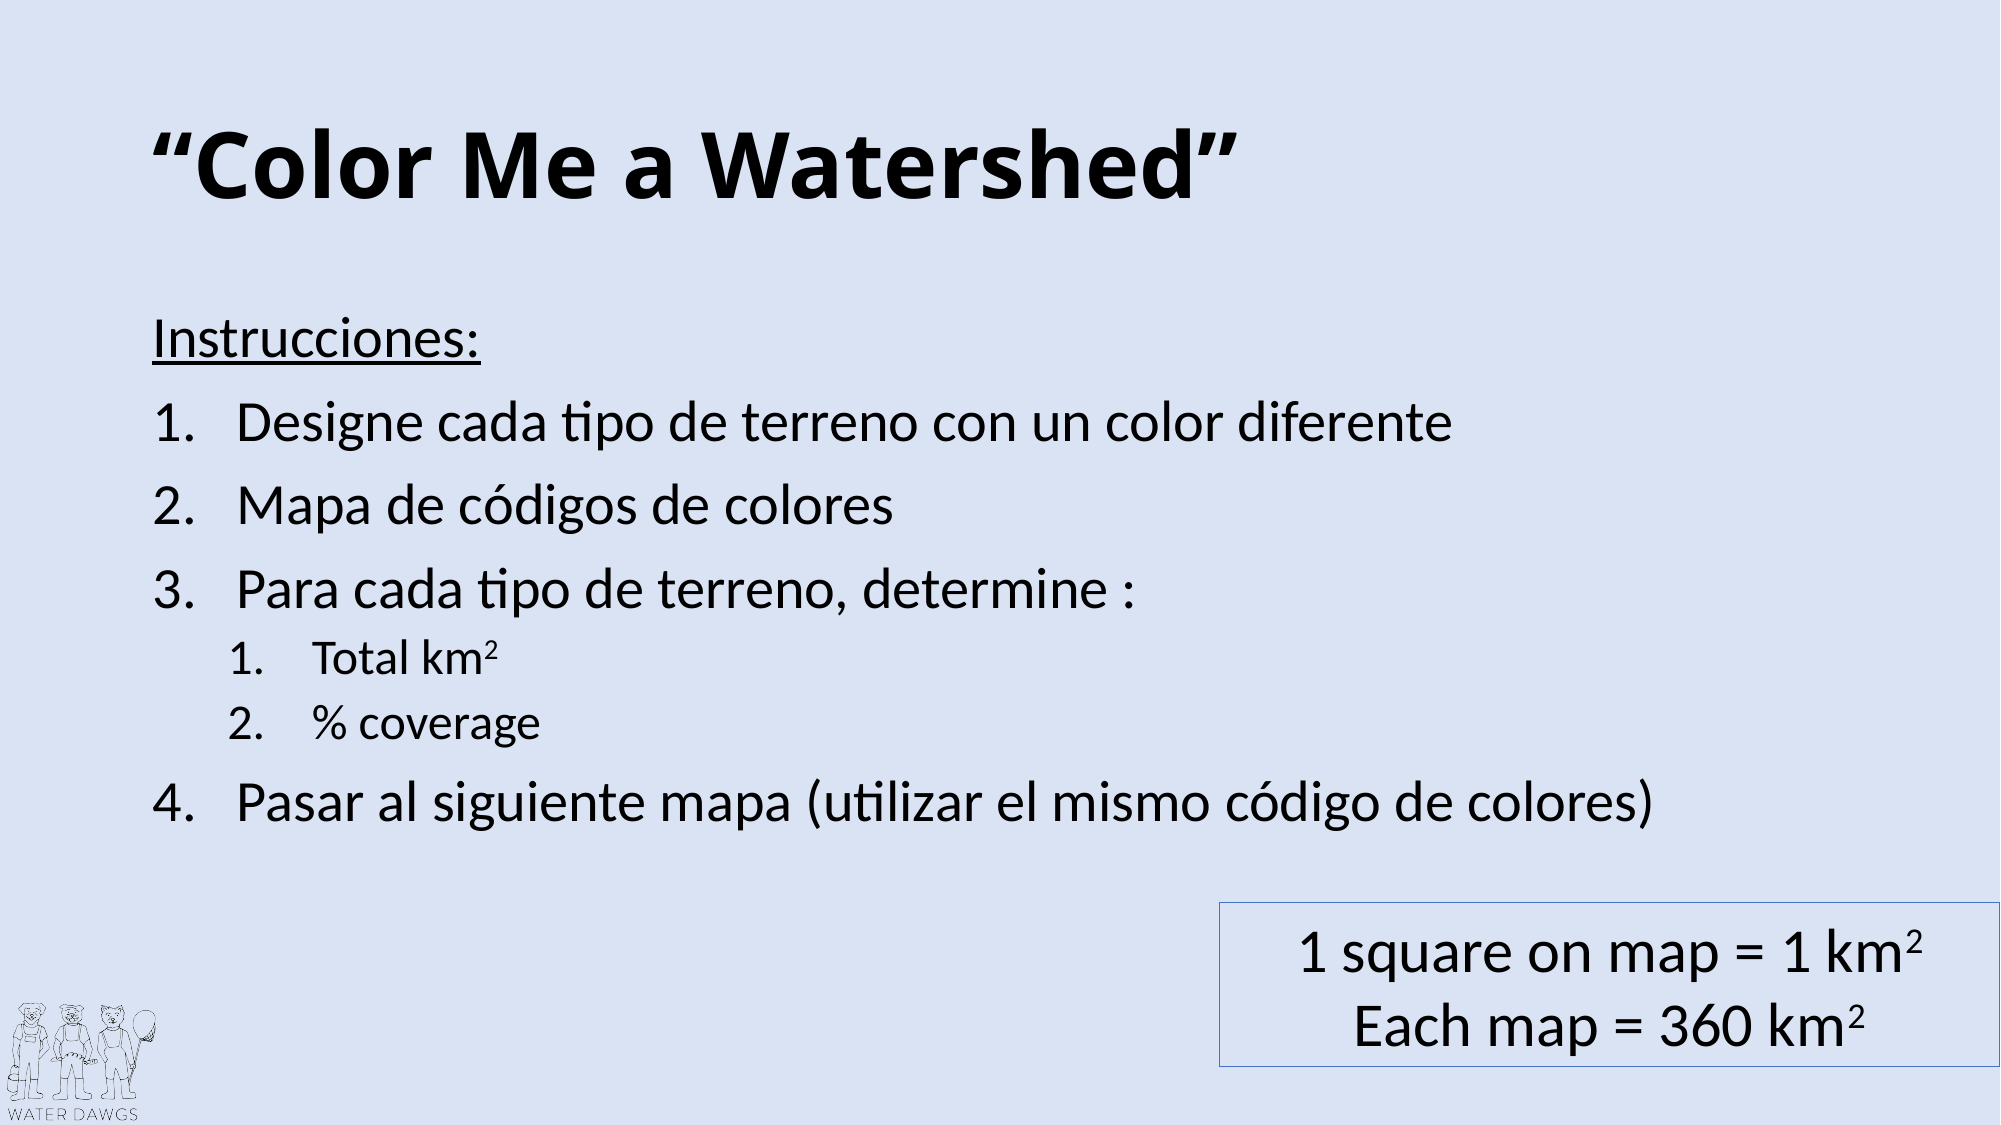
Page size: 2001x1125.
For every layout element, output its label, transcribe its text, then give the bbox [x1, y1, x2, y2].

title “Color Me a Watershed” [137, 59, 1863, 278]
list Instrucciones: Designe cada tipo de terreno con un color diferente Mapa de códigos de colores Para cada tipo de terreno, determine : Total km2 % coverage Pasar al siguiente mapa (utilizar el mismo código de colores) [137, 299, 1863, 1014]
picture [0, 967, 172, 1125]
text_box 1 square on map = 1 km2 Each map = 360 km2 [1219, 902, 2000, 1067]
